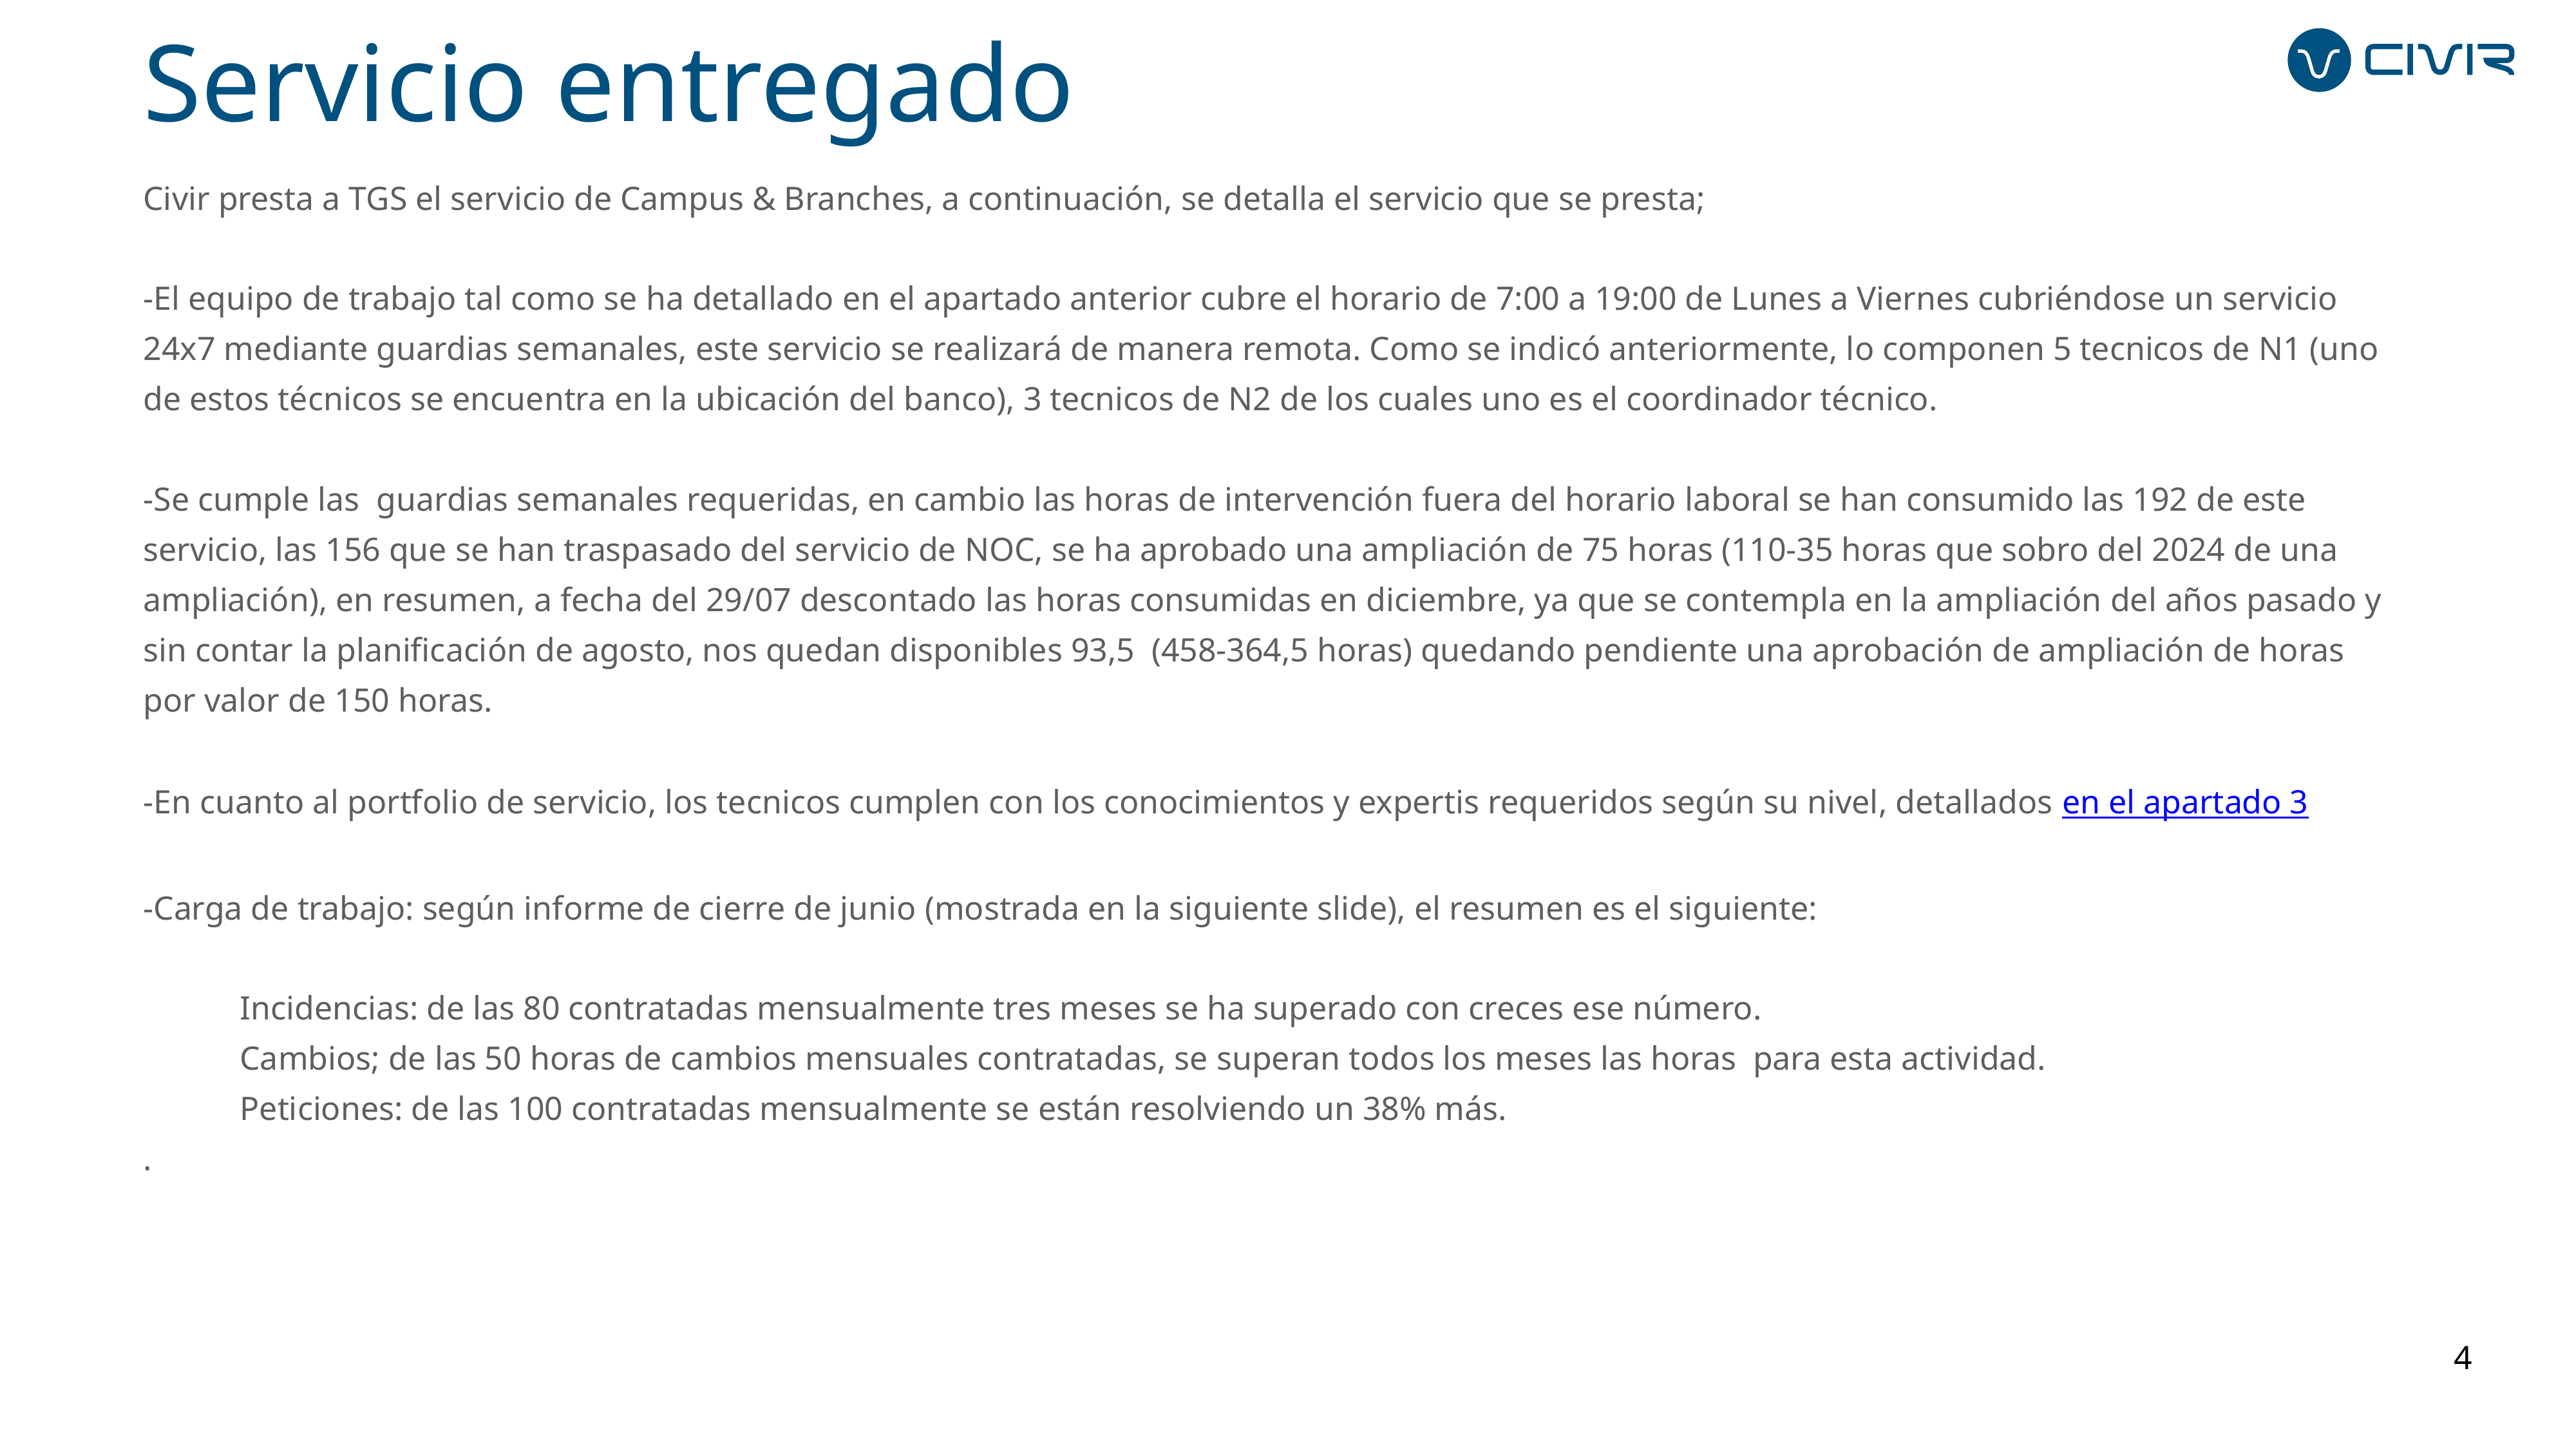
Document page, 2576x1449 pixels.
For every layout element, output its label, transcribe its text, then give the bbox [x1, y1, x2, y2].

slide_number 4 [2444, 1332, 2482, 1415]
text_box Civir presta a TGS el servicio de Campus & Branches, a continuación, se detalla el servicio que se presta; -El equipo de trabajo tal como se ha detallado en el apartado anterior cubre el horario de 7:00 a 19:00 de Lunes a Viernes cubriéndose un servicio 24x7 mediante guardias semanales, este servicio se realizará de manera remota. Como se indicó anteriormente, lo componen 5 tecnicos de N1 (uno de estos técnicos se encuentra en la ubicación del banco), 3 tecnicos de N2 de los cuales uno es el coordinador técnico. -Se cumple las guardias semanales requeridas, en cambio las horas de intervención fuera del horario laboral se han consumido las 192 de este servicio, las 156 que se han traspasado del servicio de NOC, se ha aprobado una ampliación de 75 horas (110-35 horas que sobro del 2024 de una ampliación), en resumen, a fecha del 29/07 descontado las horas consumidas en diciembre, ya que se contempla en la ampliación del años pasado y sin contar la planificación de agosto, nos quedan disponibles 93,5 (458-364,5 horas) quedando pendiente una aprobación de ampliación de horas por valor de 150 horas. -En cuanto al portfolio de servicio, los tecnicos cumplen con los conocimientos y expertis requeridos según su nivel, detallados en el apartado 3 -Carga de trabajo: según informe de cierre de junio (mostrada en la siguiente slide), el resumen es el siguiente: Incidencias: de las 80 contratadas mensualmente tres meses se ha superado con creces ese número. Cambios; de las 50 horas de cambios mensuales contratadas, se superan todos los meses las horas para esta actividad. Peticiones: de las 100 contratadas mensualmente se están resolviendo un 38% más. . [138, 160, 2400, 1449]
text_box Servicio entregado [138, 10, 1193, 148]
